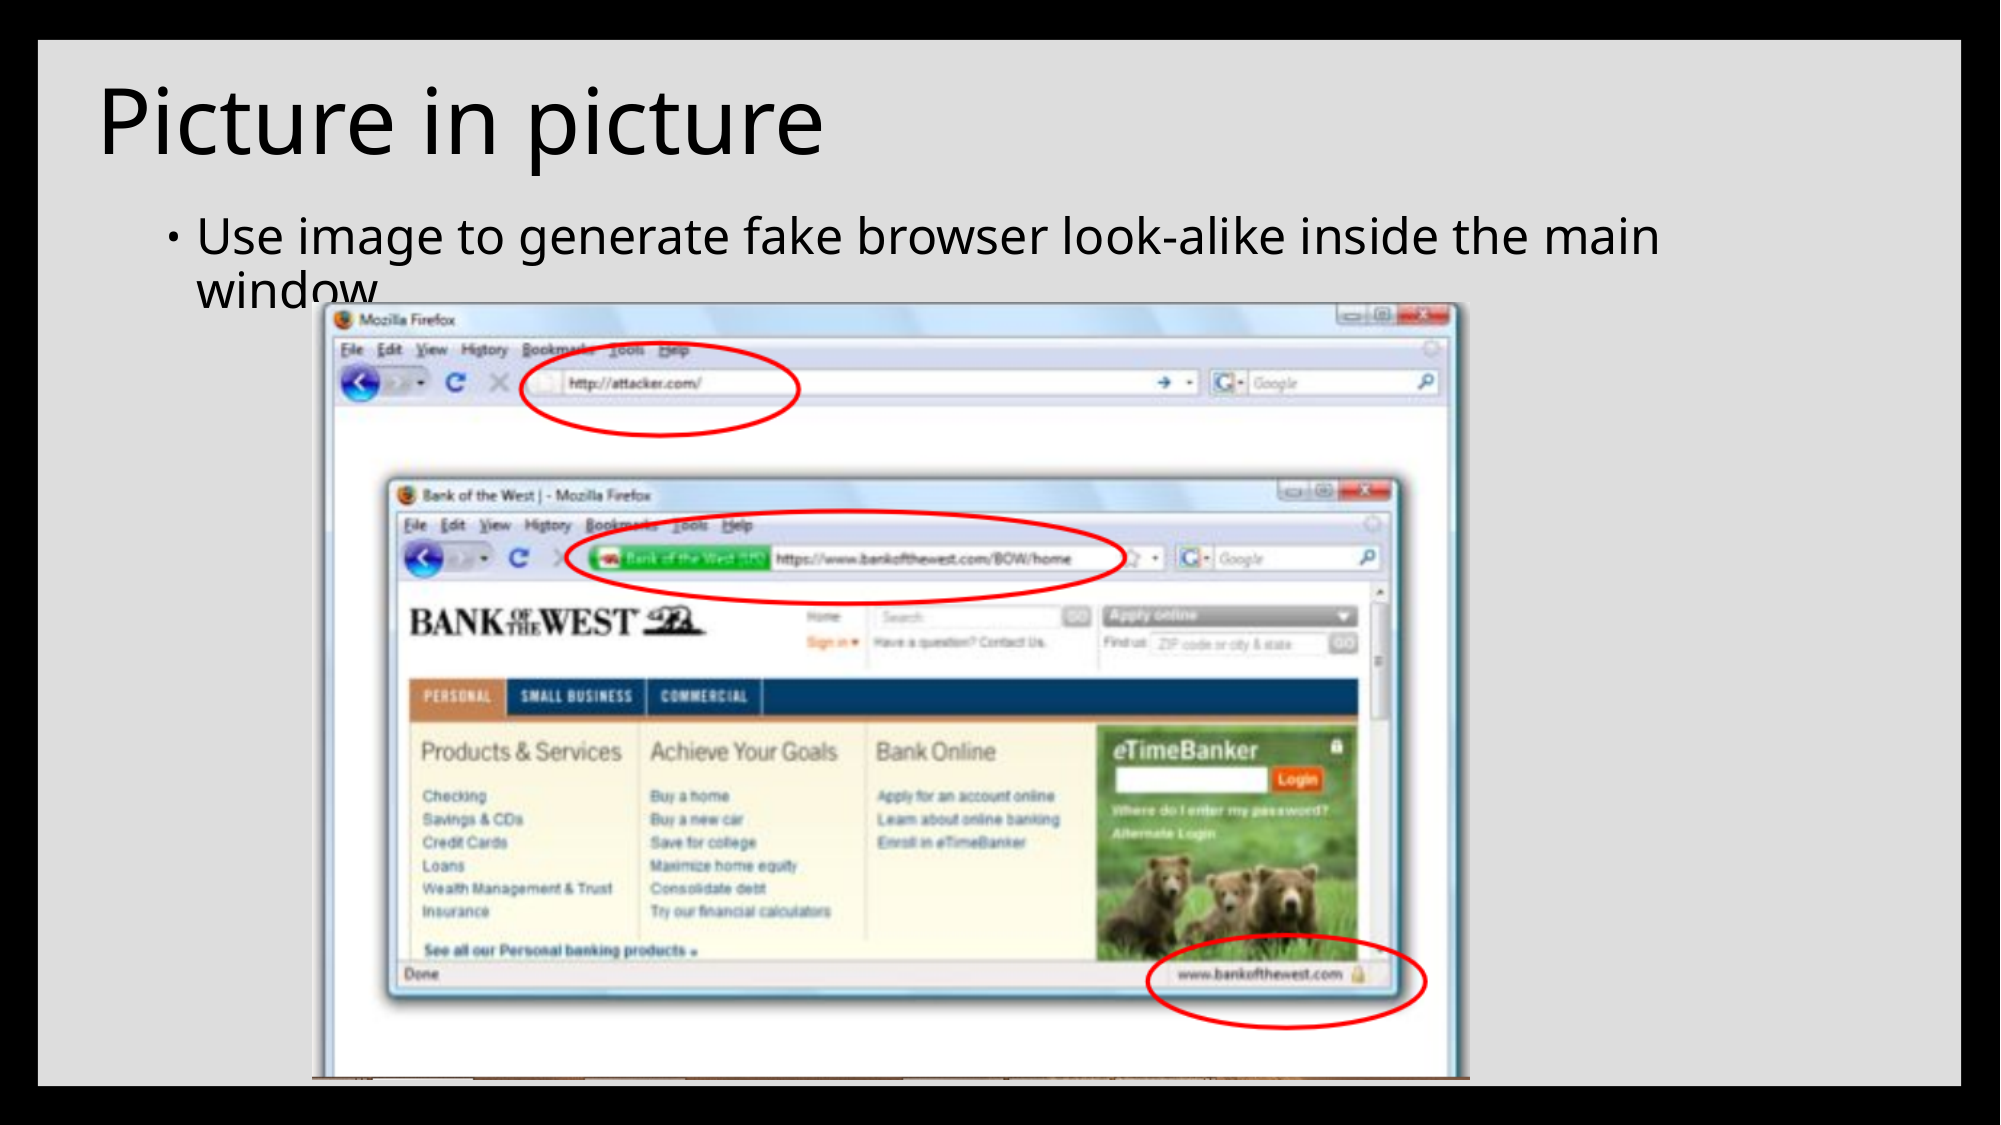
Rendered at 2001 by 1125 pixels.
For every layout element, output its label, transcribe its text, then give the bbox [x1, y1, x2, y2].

picture [312, 302, 1471, 1080]
list Use image to generate fake browser look-alike inside the main window [143, 203, 1764, 867]
title Picture in picture [81, 13, 1702, 237]
